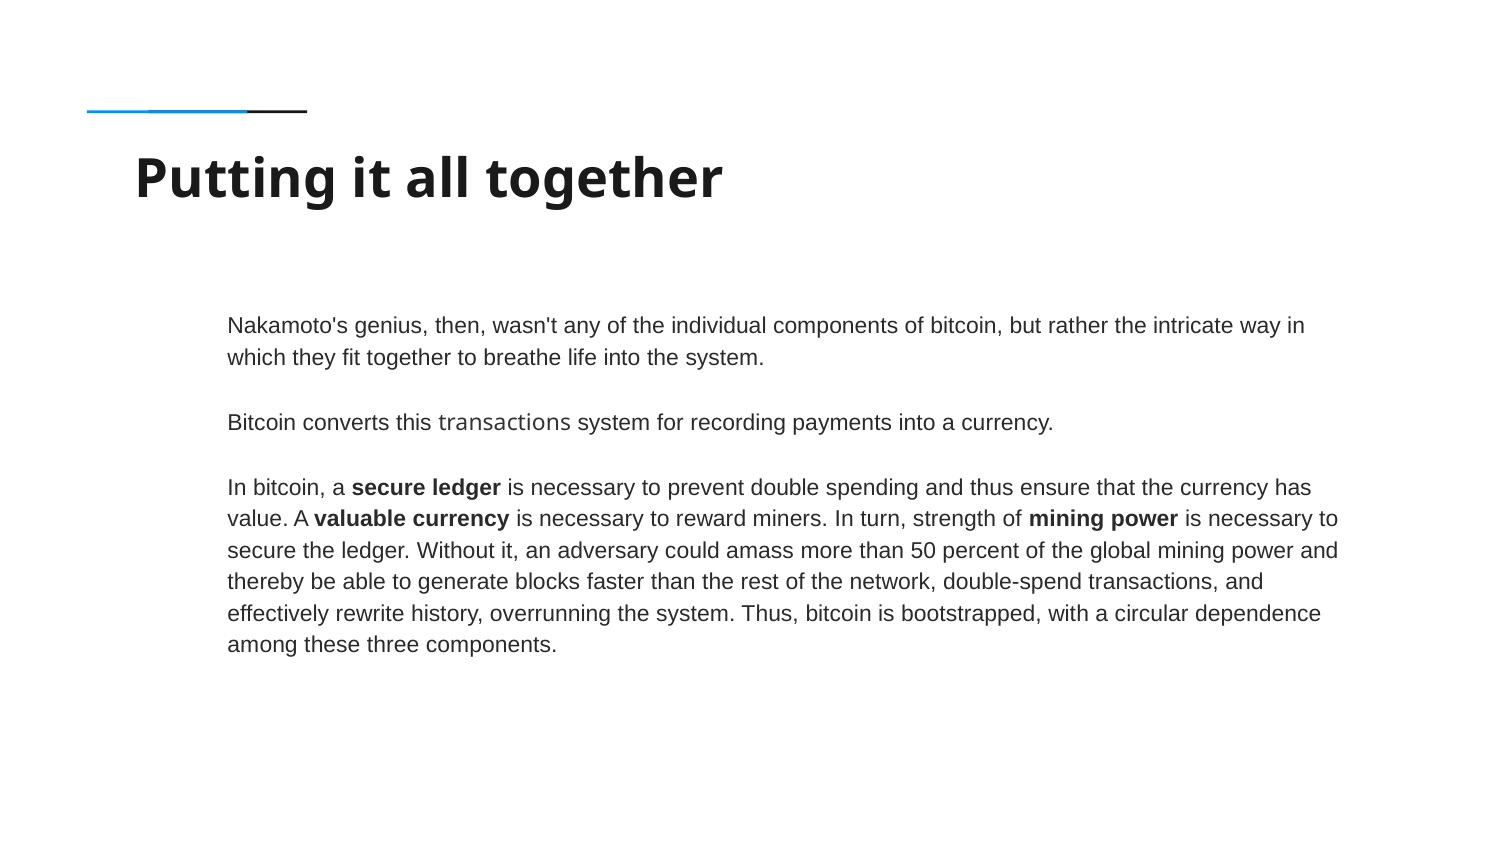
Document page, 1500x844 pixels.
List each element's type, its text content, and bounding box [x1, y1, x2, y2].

text_box Nakamoto's genius, then, wasn't any of the individual components of bitcoin, but rather the intricate way in which they fit together to breathe life into the system. Bitcoin converts this transactions system for recording payments into a currency. In bitcoin, a secure ledger is necessary to prevent double spending and thus ensure that the currency has value. A valuable currency is necessary to reward miners. In turn, strength of mining power is necessary to secure the ledger. Without it, an adversary could amass more than 50 percent of the global mining power and thereby be able to generate blocks faster than the rest of the network, double-spend transactions, and effectively rewrite history, overrunning the system. Thus, bitcoin is bootstrapped, with a circular dependence among these three components. [212, 292, 1381, 510]
text_box Putting it all together [119, 128, 1381, 217]
